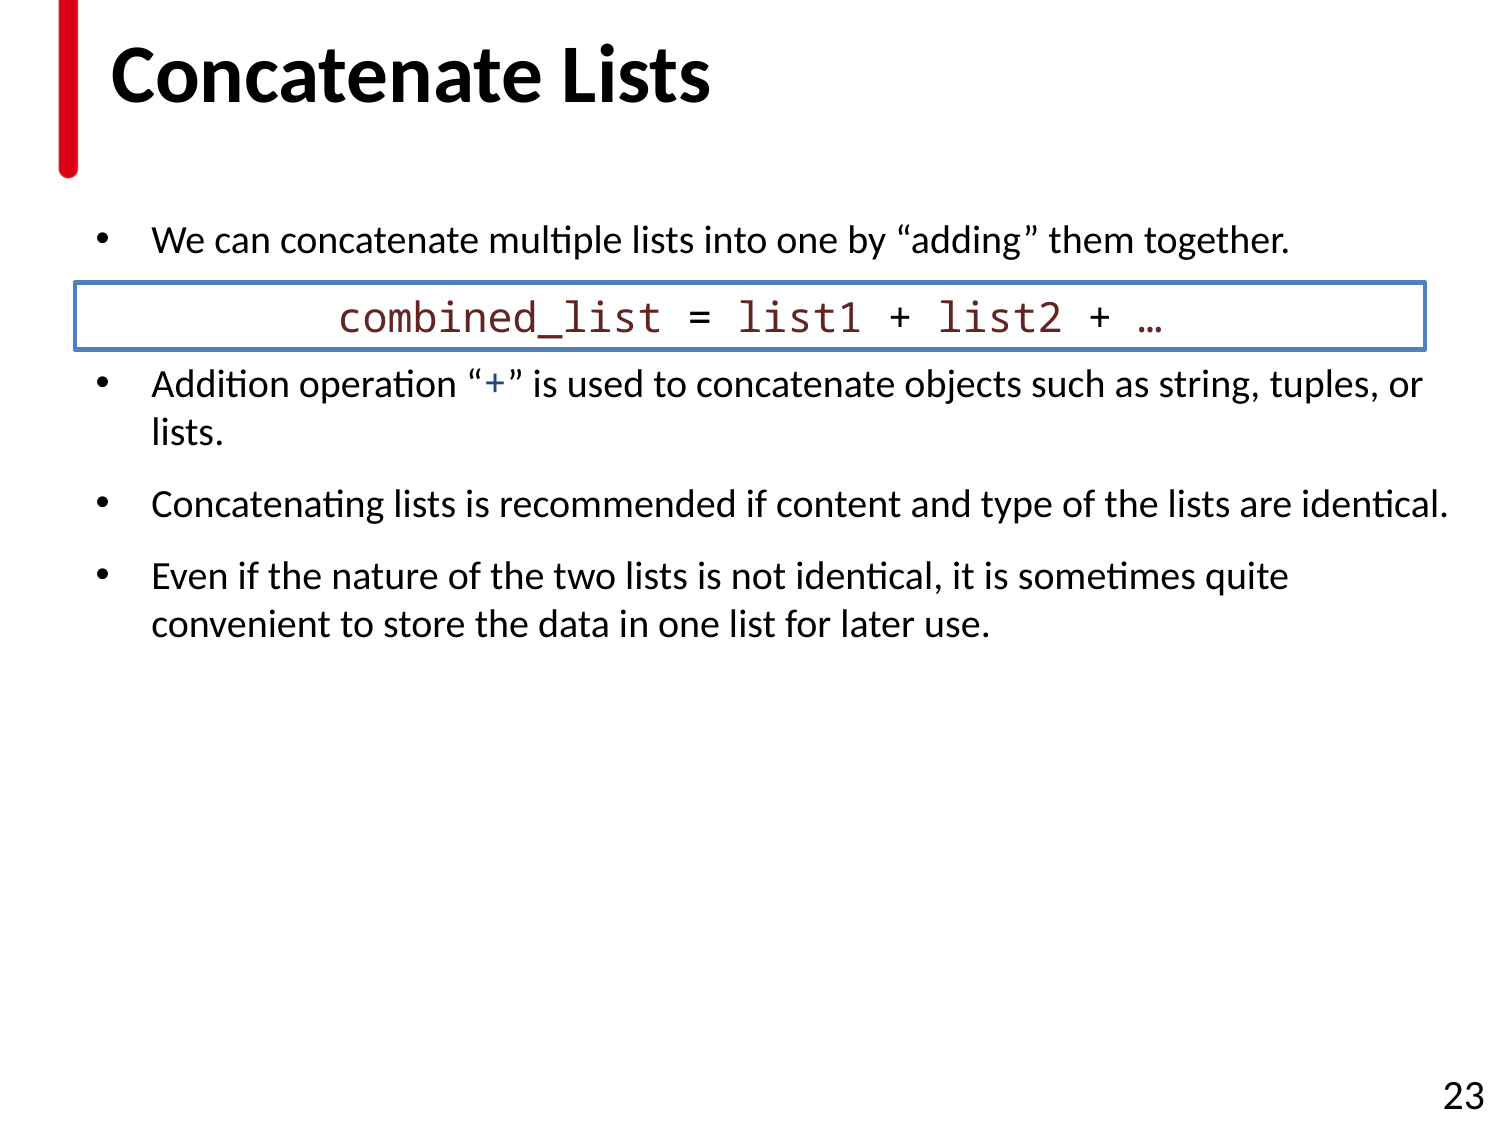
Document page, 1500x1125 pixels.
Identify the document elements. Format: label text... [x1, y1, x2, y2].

title Concatenate Lists [96, 0, 1425, 138]
list We can concatenate multiple lists into one by “adding” them together. Addition operation “+” is used to concatenate objects such as string, tuples, or lists. Concatenating lists is recommended if content and type of the lists are identical. Even if the nature of the two lists is not identical, it is sometimes quite convenient to store the data in one list for later use. [80, 206, 1470, 701]
picture [57, 0, 81, 200]
text_box combined_list = list1 + list2 + … [73, 280, 1427, 352]
